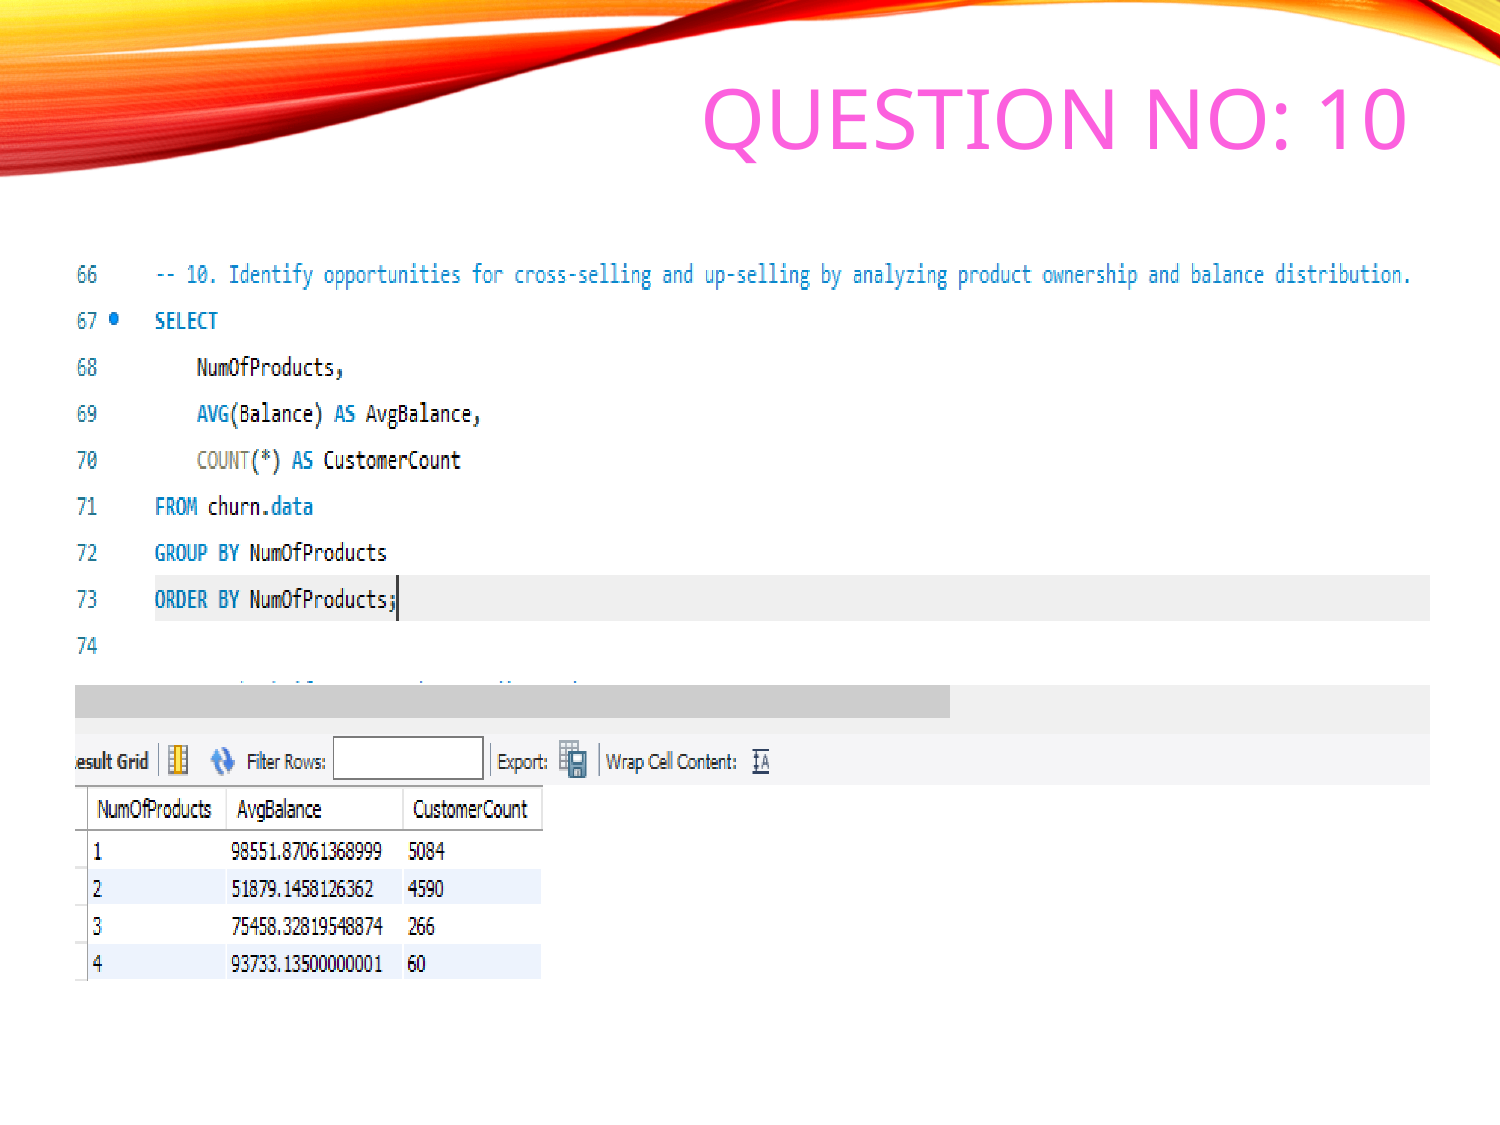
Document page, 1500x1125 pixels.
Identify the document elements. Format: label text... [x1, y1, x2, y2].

title QUESTION NO: 10 [75, 45, 1425, 200]
picture [0, 0, 1500, 178]
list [74, 245, 1430, 985]
